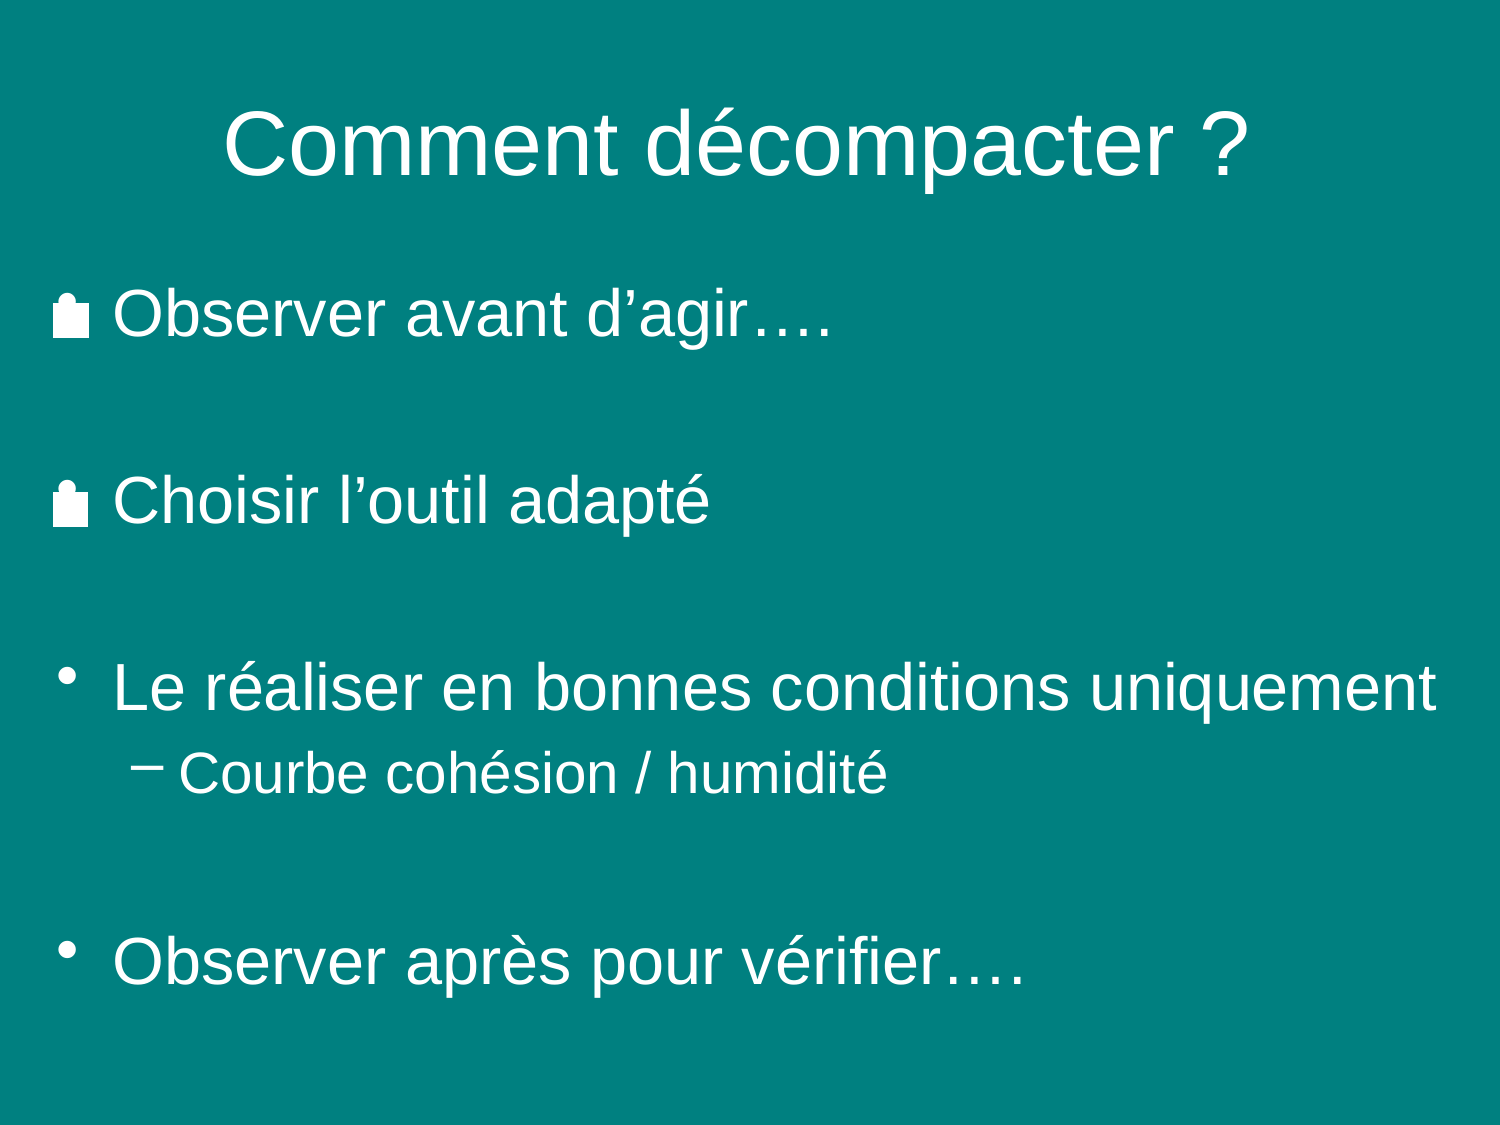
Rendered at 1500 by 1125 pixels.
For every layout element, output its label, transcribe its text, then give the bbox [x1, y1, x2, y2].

text_box [52, 491, 89, 528]
text_box [53, 302, 89, 338]
title Comment décompacter ? [74, 44, 1426, 233]
list Observer avant d’agir…. Choisir l’outil adapté Le réaliser en bonnes conditions uniquement Courbe cohésion / humidité Observer après pour vérifier…. [40, 262, 1500, 1006]
